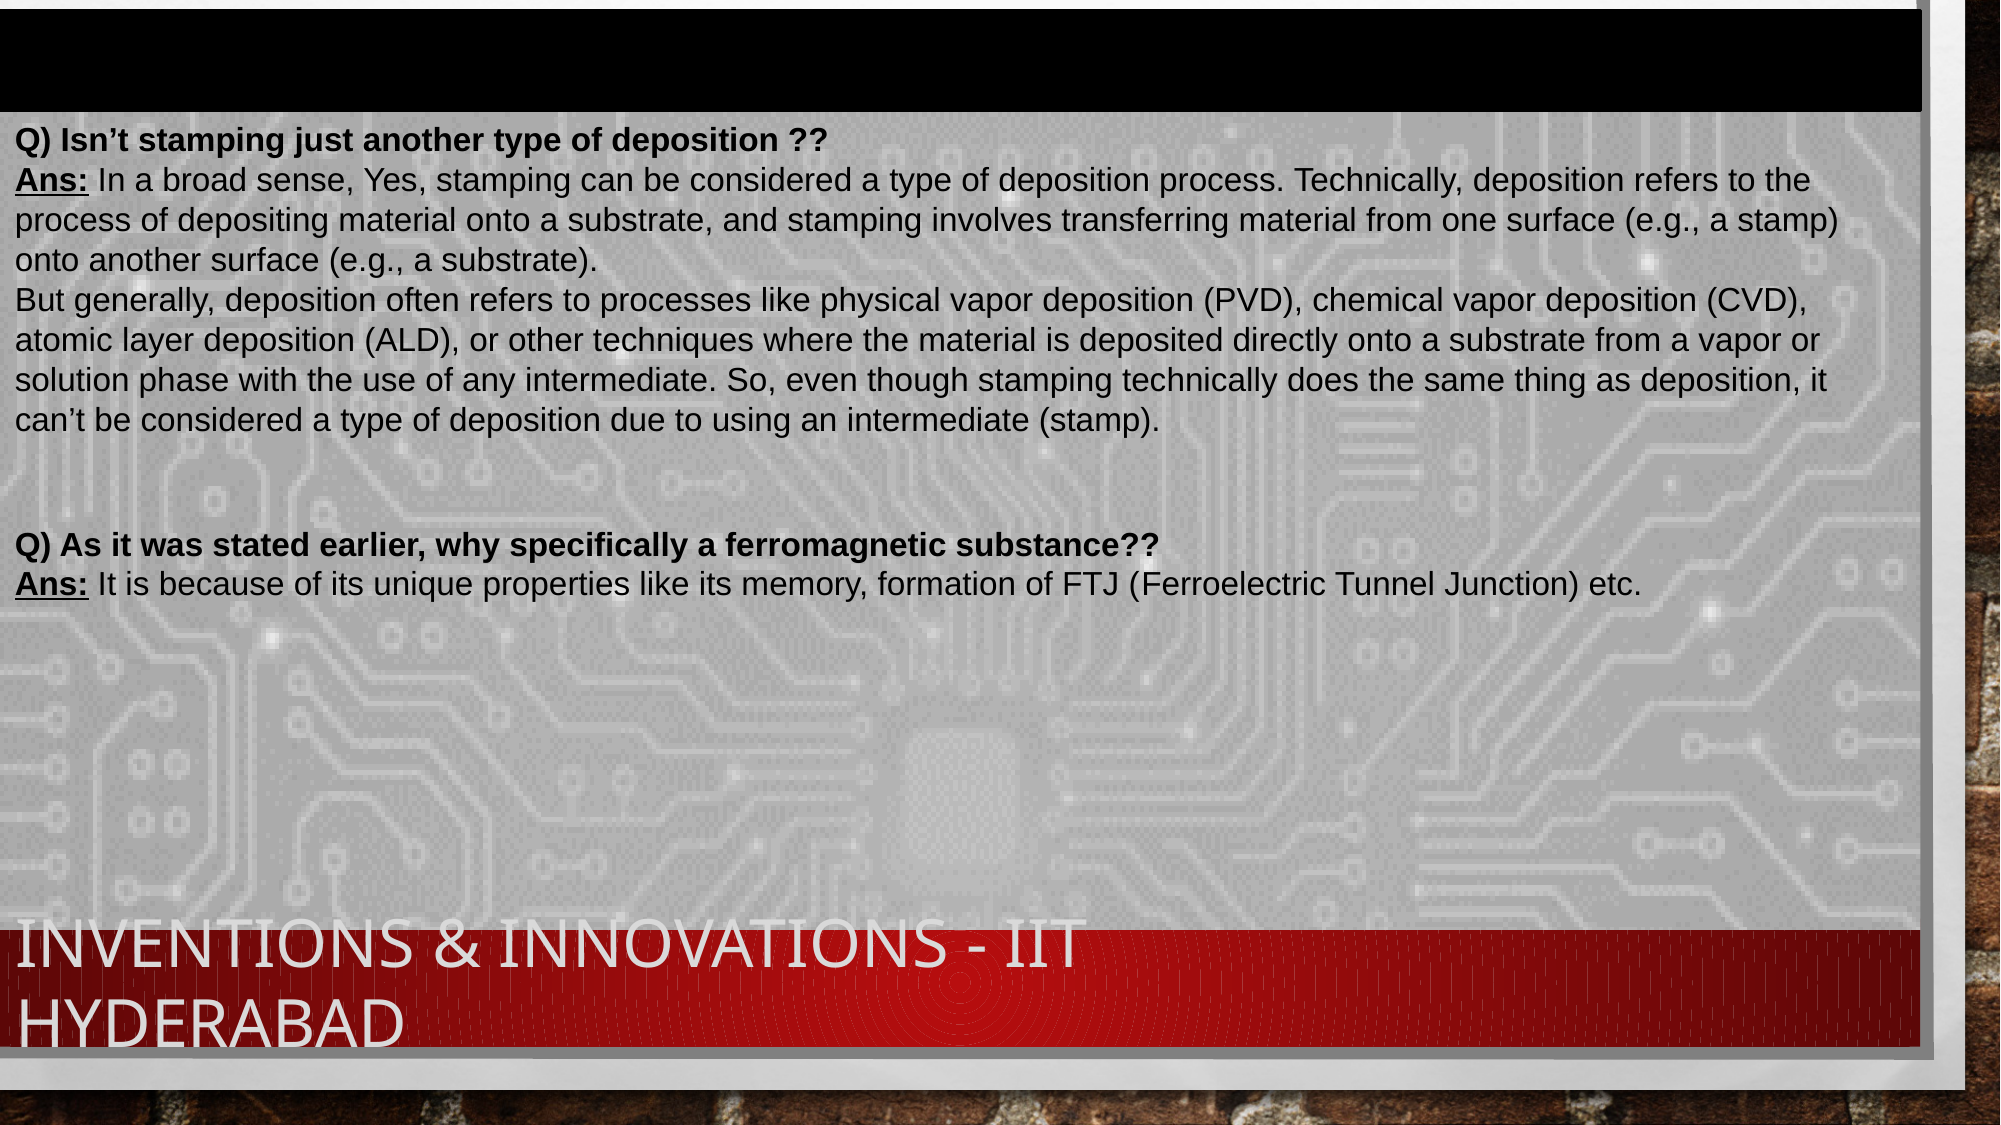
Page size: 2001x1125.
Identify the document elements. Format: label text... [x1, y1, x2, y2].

picture [0, 0, 2000, 1125]
text_box [0, 9, 1922, 112]
footer Inventions & Innovations - IIT Hyderabad [0, 939, 1304, 1022]
picture [0, 102, 1921, 930]
